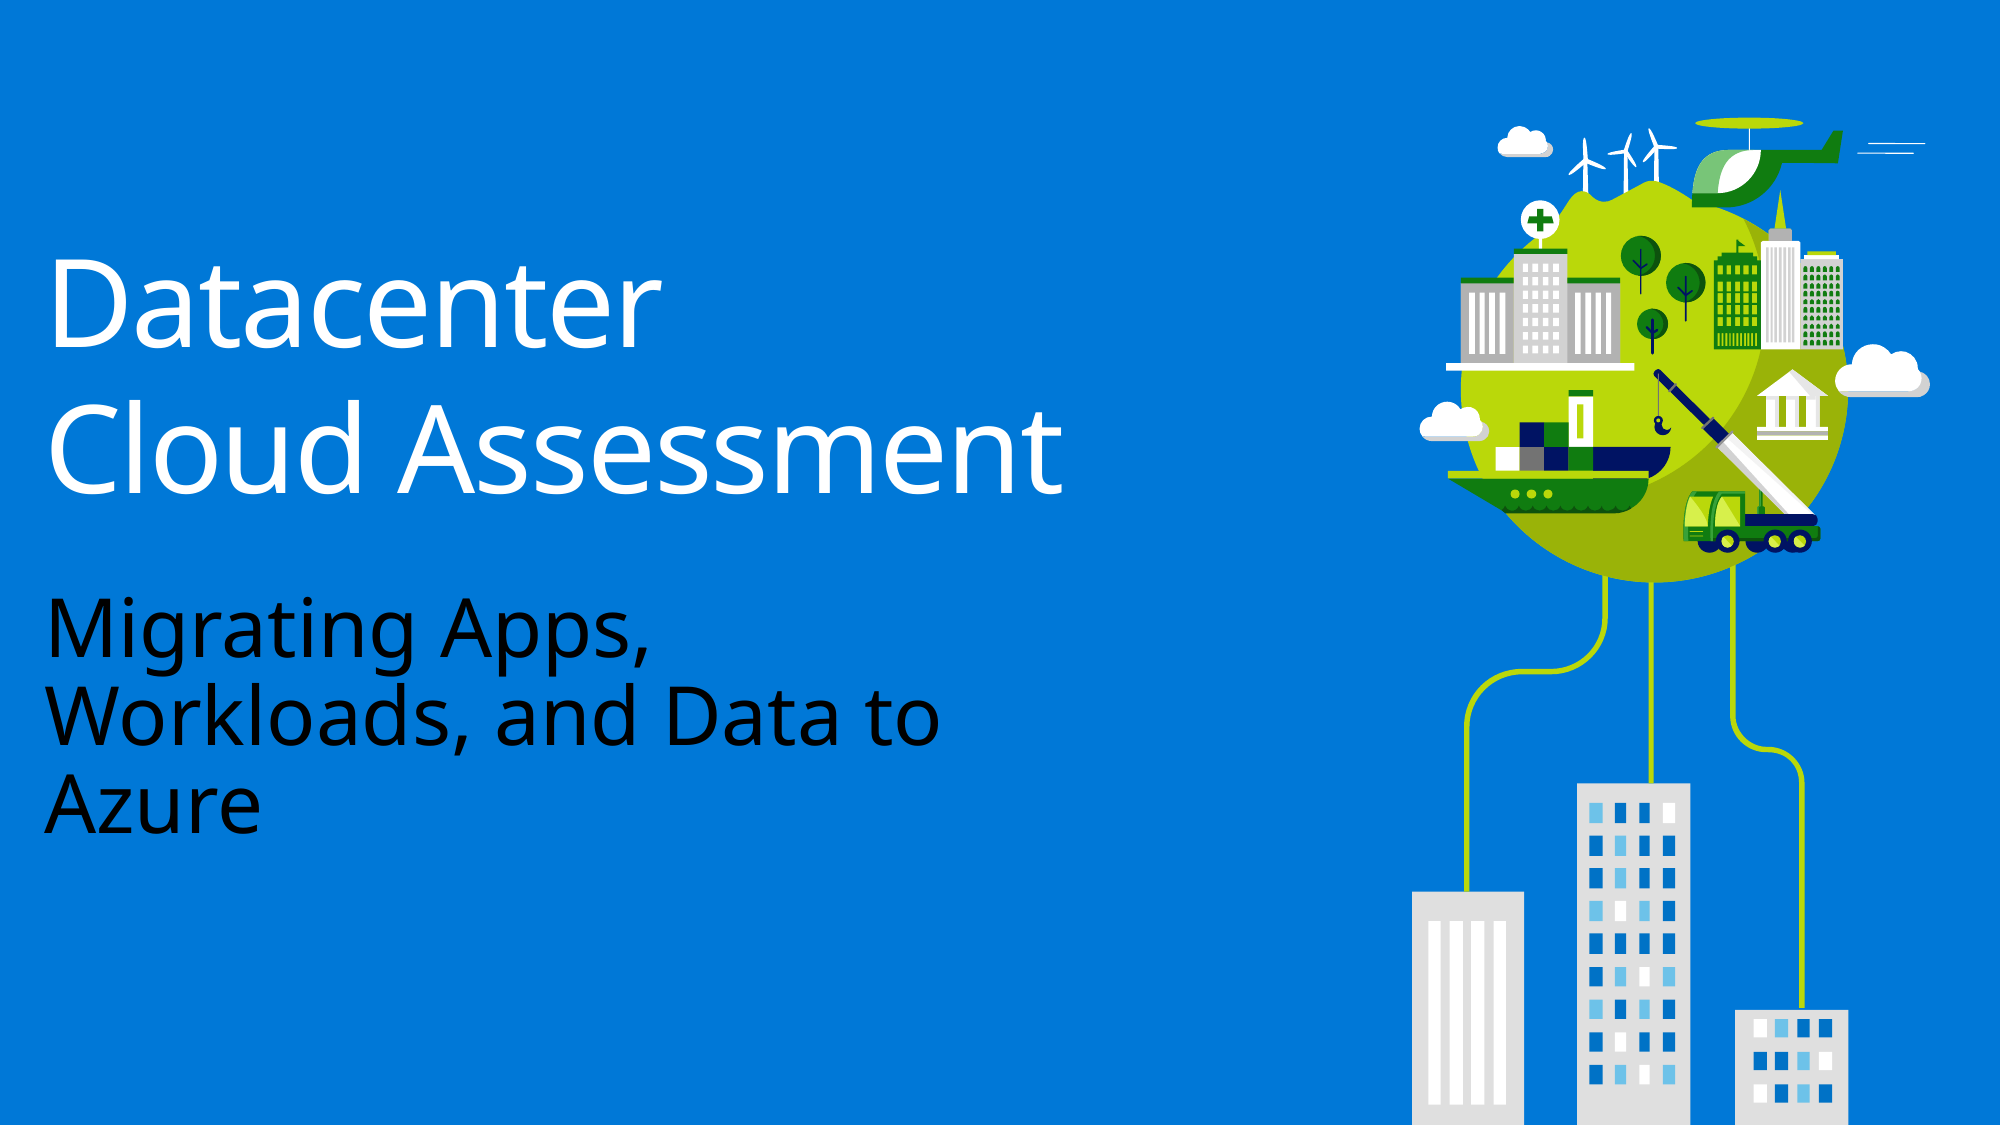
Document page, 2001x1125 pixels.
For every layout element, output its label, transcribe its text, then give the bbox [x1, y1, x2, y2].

title Datacenter Cloud Assessment [44, 209, 1341, 566]
list Migrating Apps, Workloads, and Data to Azure [44, 586, 1062, 780]
